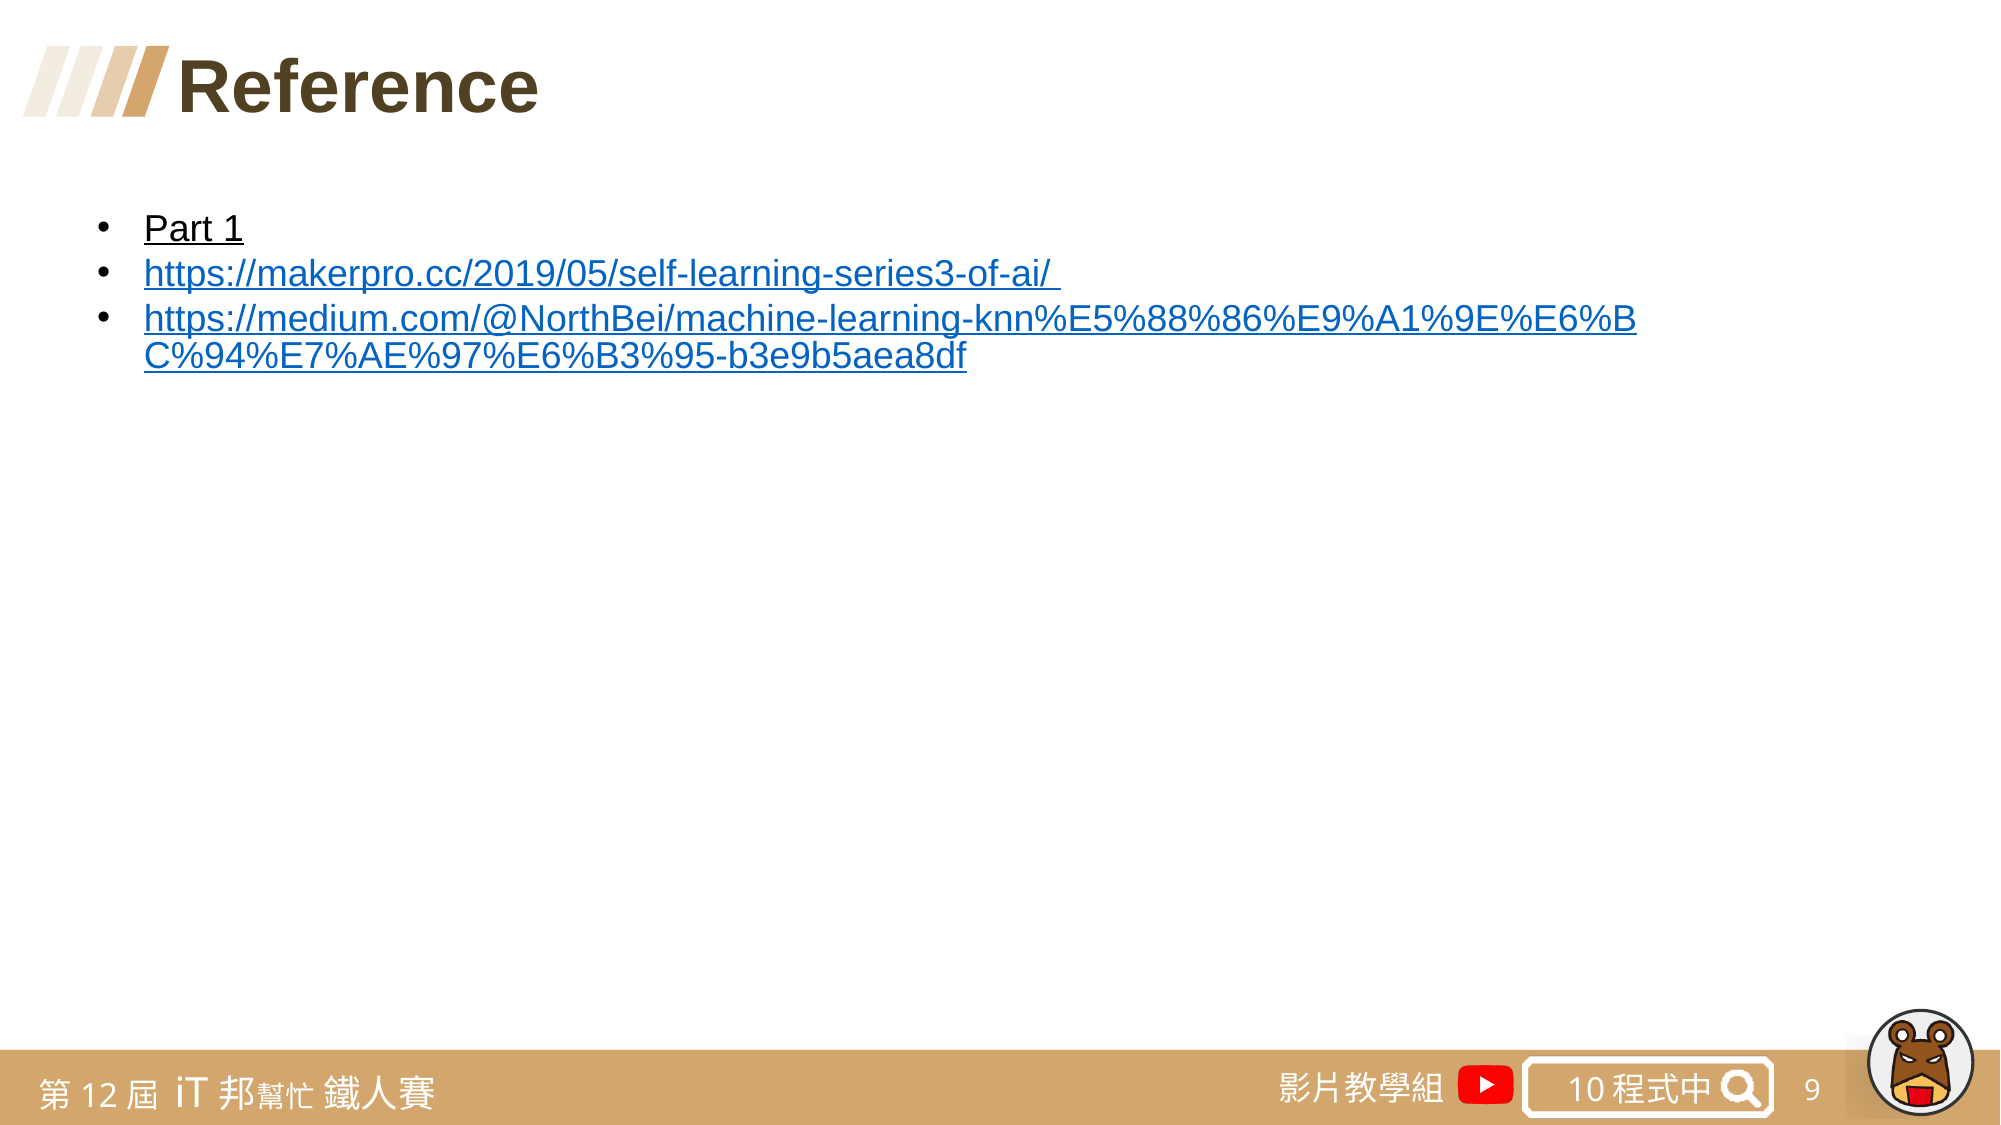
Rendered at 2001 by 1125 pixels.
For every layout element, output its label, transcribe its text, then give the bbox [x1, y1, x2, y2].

picture [1410, 962, 1774, 1125]
picture [1871, 1012, 1971, 1112]
text_box Part 1 https://makerpro.cc/2019/05/self-learning-series3-of-ai/ https://medium.com/@NorthBei/machine-learning-knn%E5%88%86%E9%A1%9E%E6%BC%94%E7%AE%97%E6%B3%95-b3e9b5aea8df [82, 196, 1675, 392]
list Reference [162, 40, 1691, 138]
